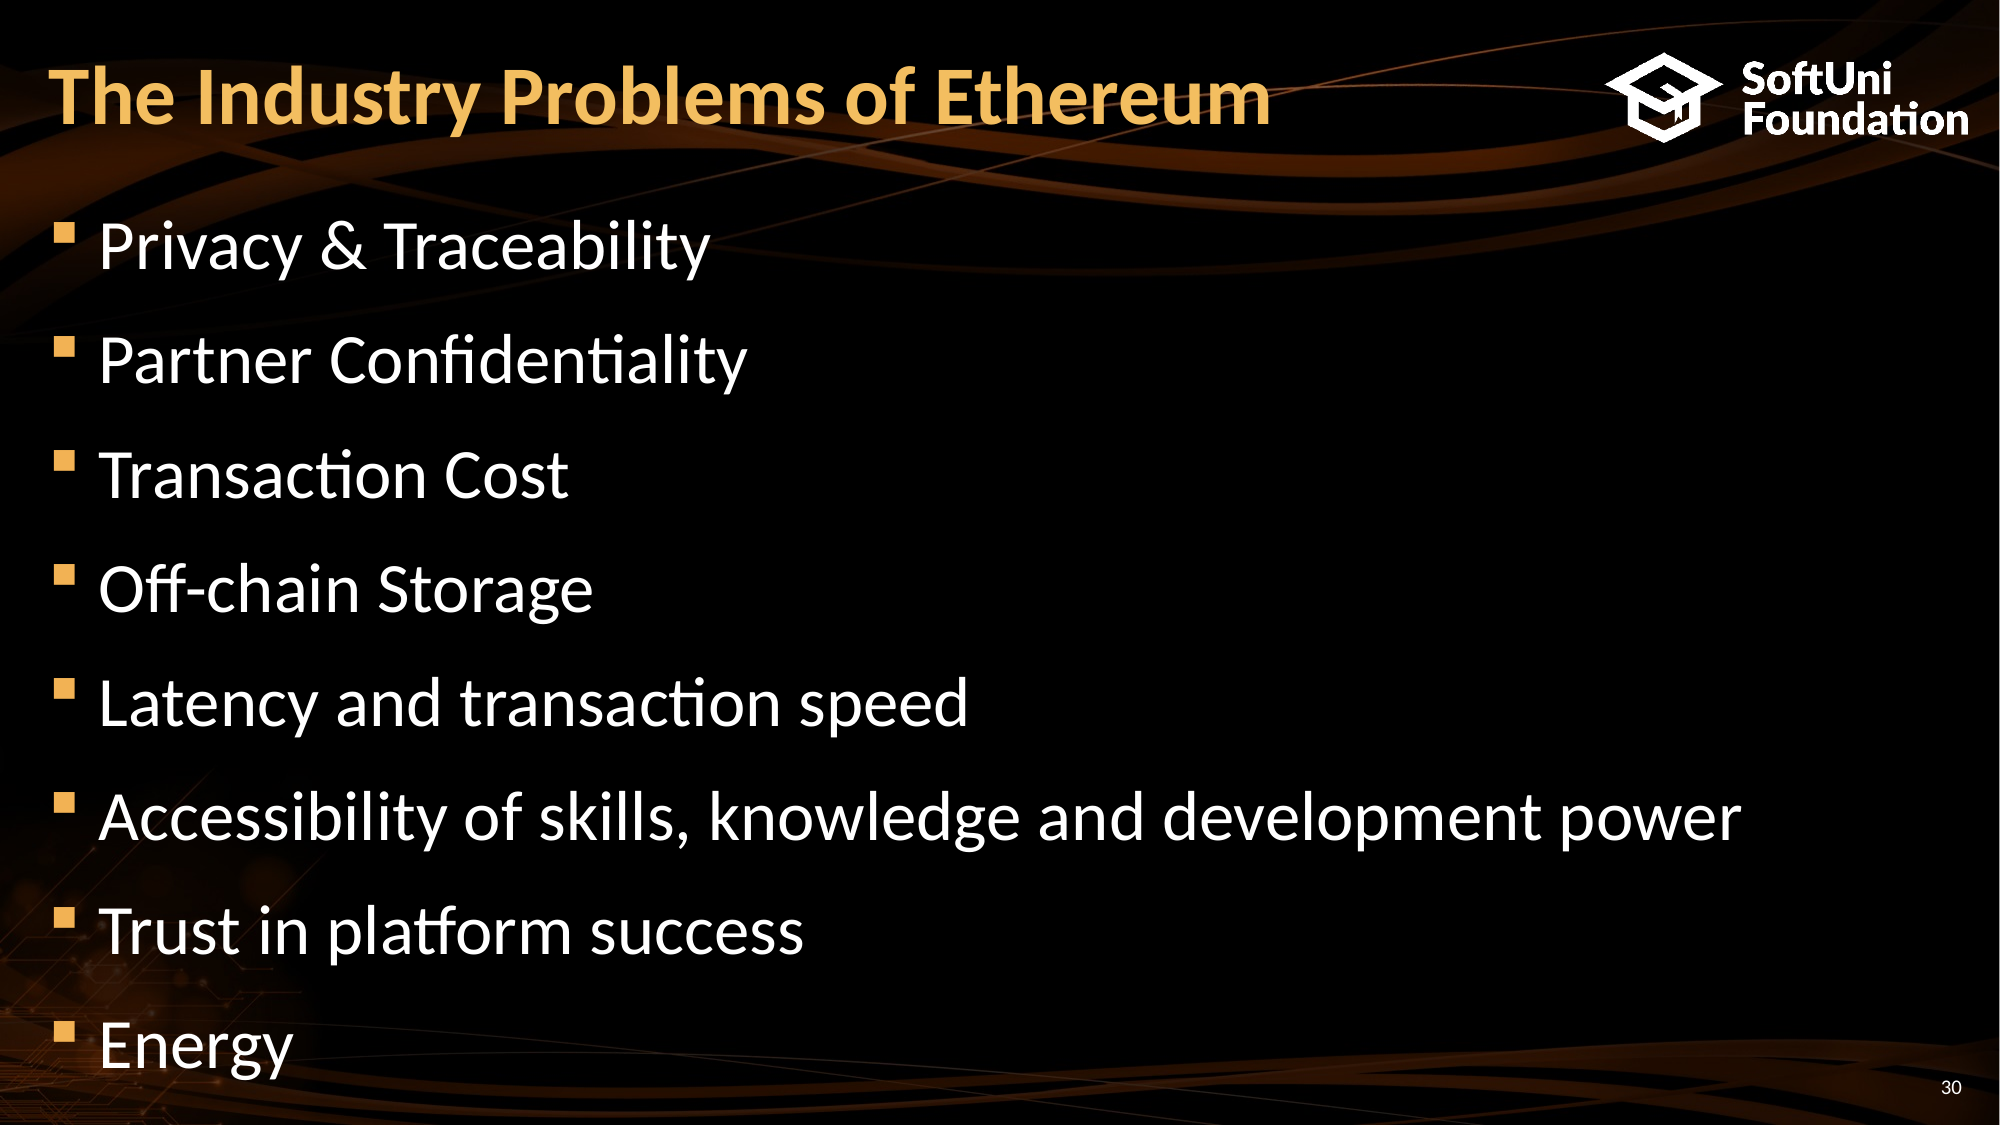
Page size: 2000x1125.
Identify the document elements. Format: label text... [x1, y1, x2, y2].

picture [0, 0, 2000, 1125]
title The Industry Problems of Ethereum [30, 6, 1602, 189]
list Privacy & Traceability Partner Confidentiality Transaction Cost Off-chain Storage Latency and transaction speed Accessibility of skills, knowledge and development power Trust in platform success Energy [31, 188, 1968, 1103]
